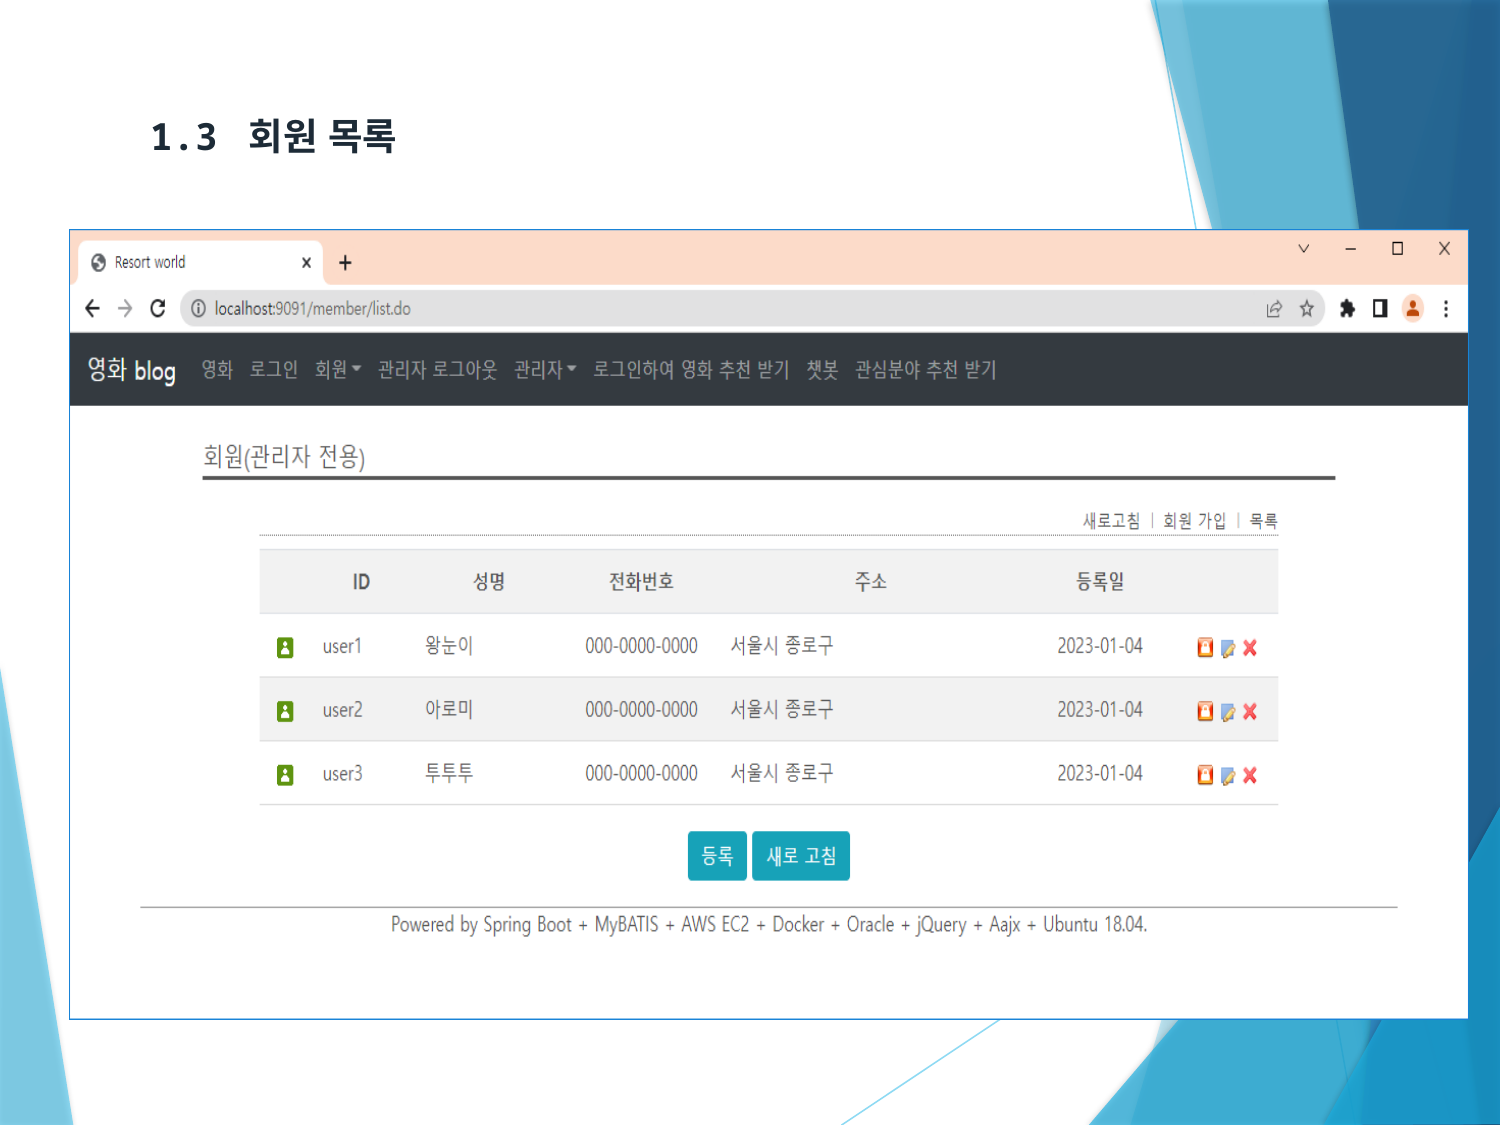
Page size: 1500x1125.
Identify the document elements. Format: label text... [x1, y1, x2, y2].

text_box 1.3 회원 목록 [135, 67, 1433, 200]
picture [68, 229, 1469, 1020]
